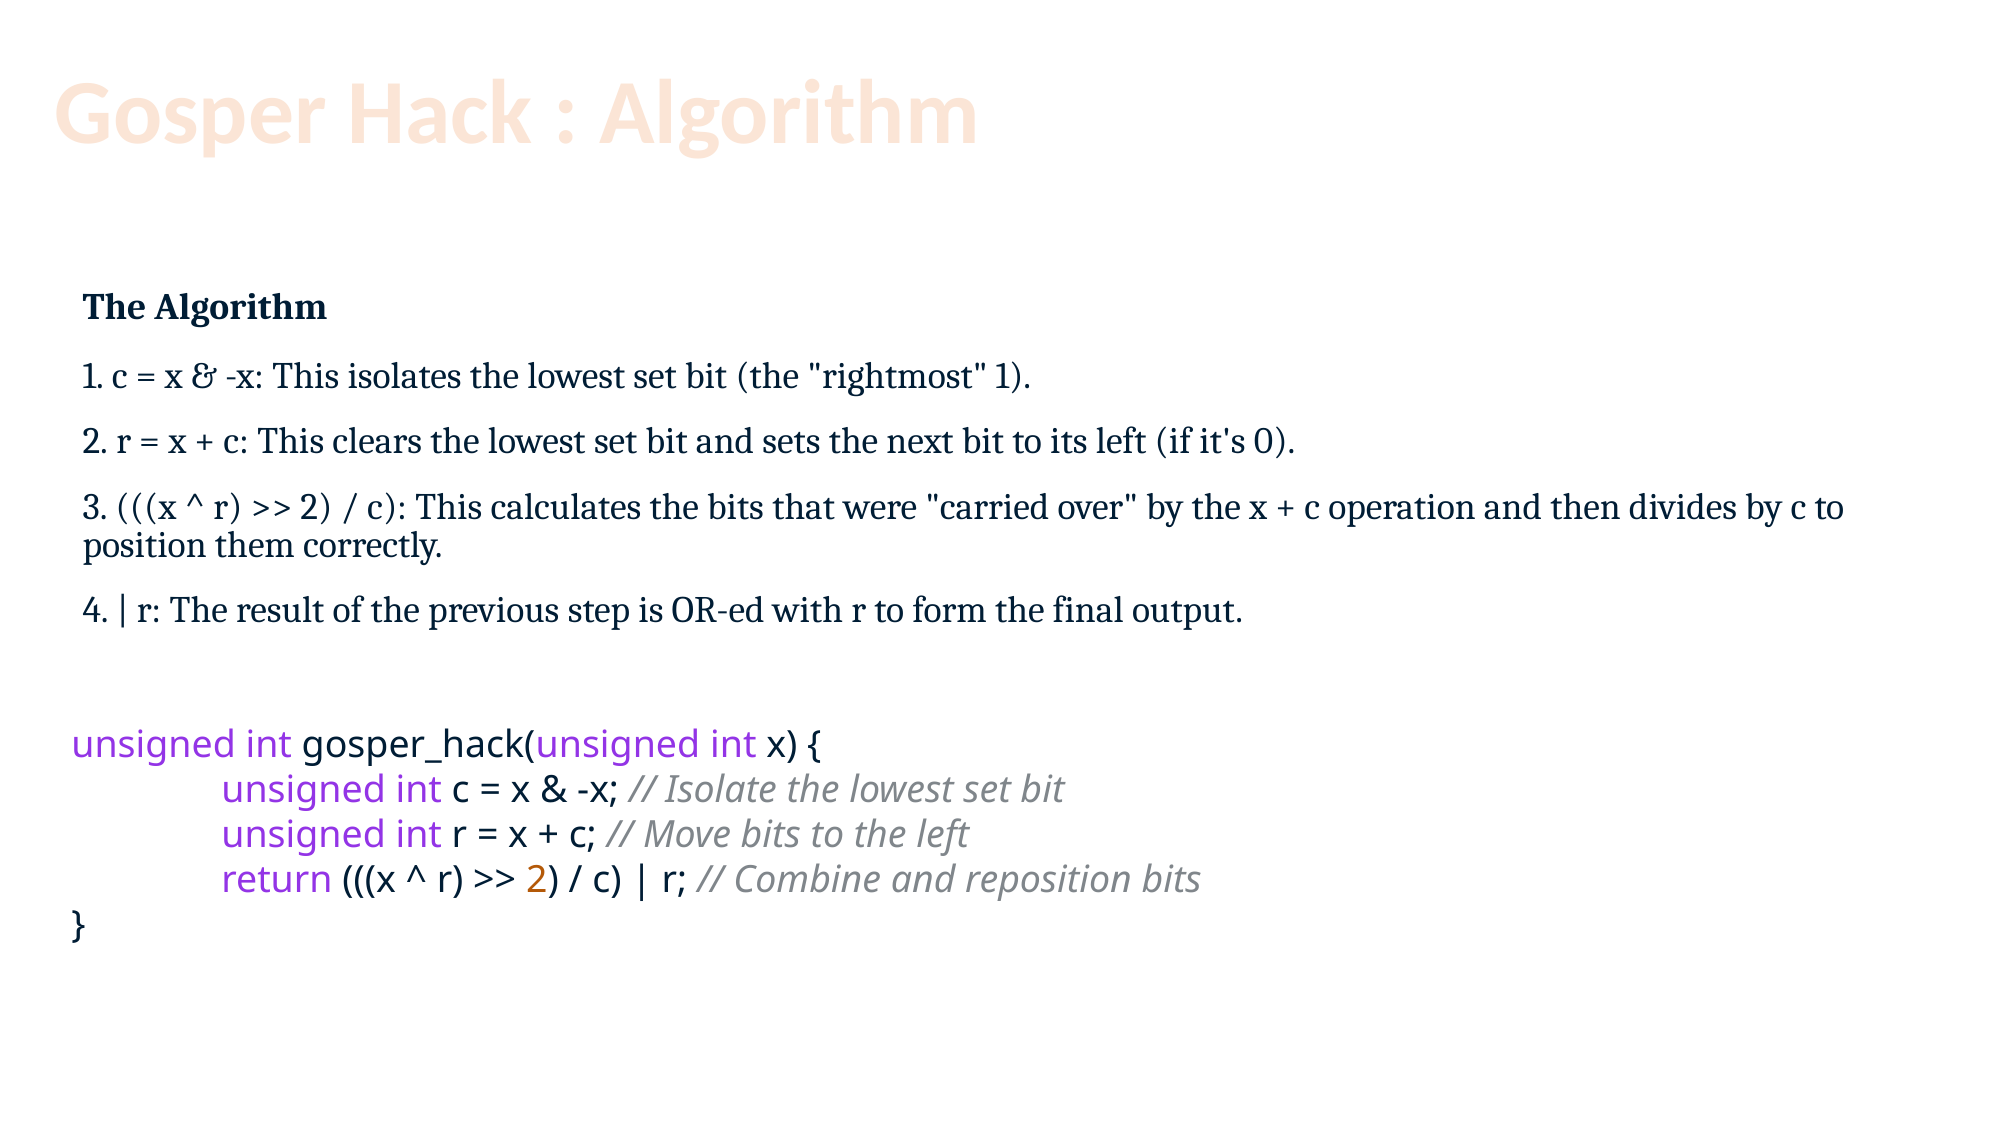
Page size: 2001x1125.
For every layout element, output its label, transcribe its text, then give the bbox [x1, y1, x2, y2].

text_box The Algorithm c = x & -x: This isolates the lowest set bit (the "rightmost" 1). r = x + c: This clears the lowest set bit and sets the next bit to its left (if it's 0). (((x ^ r) >> 2) / c): This calculates the bits that were "carried over" by the x + c operation and then divides by c to position them correctly. | r: The result of the previous step is OR-ed with r to form the final output. [67, 275, 1984, 638]
text_box Gosper Hack : Algorithm [39, 44, 996, 170]
text_box unsigned int gosper_hack(unsigned int x) { unsigned int c = x & -x; // Isolate the lowest set bit unsigned int r = x + c; // Move bits to the left return (((x ^ r) >> 2) / c) | r; // Combine and reposition bits } [56, 712, 1754, 952]
